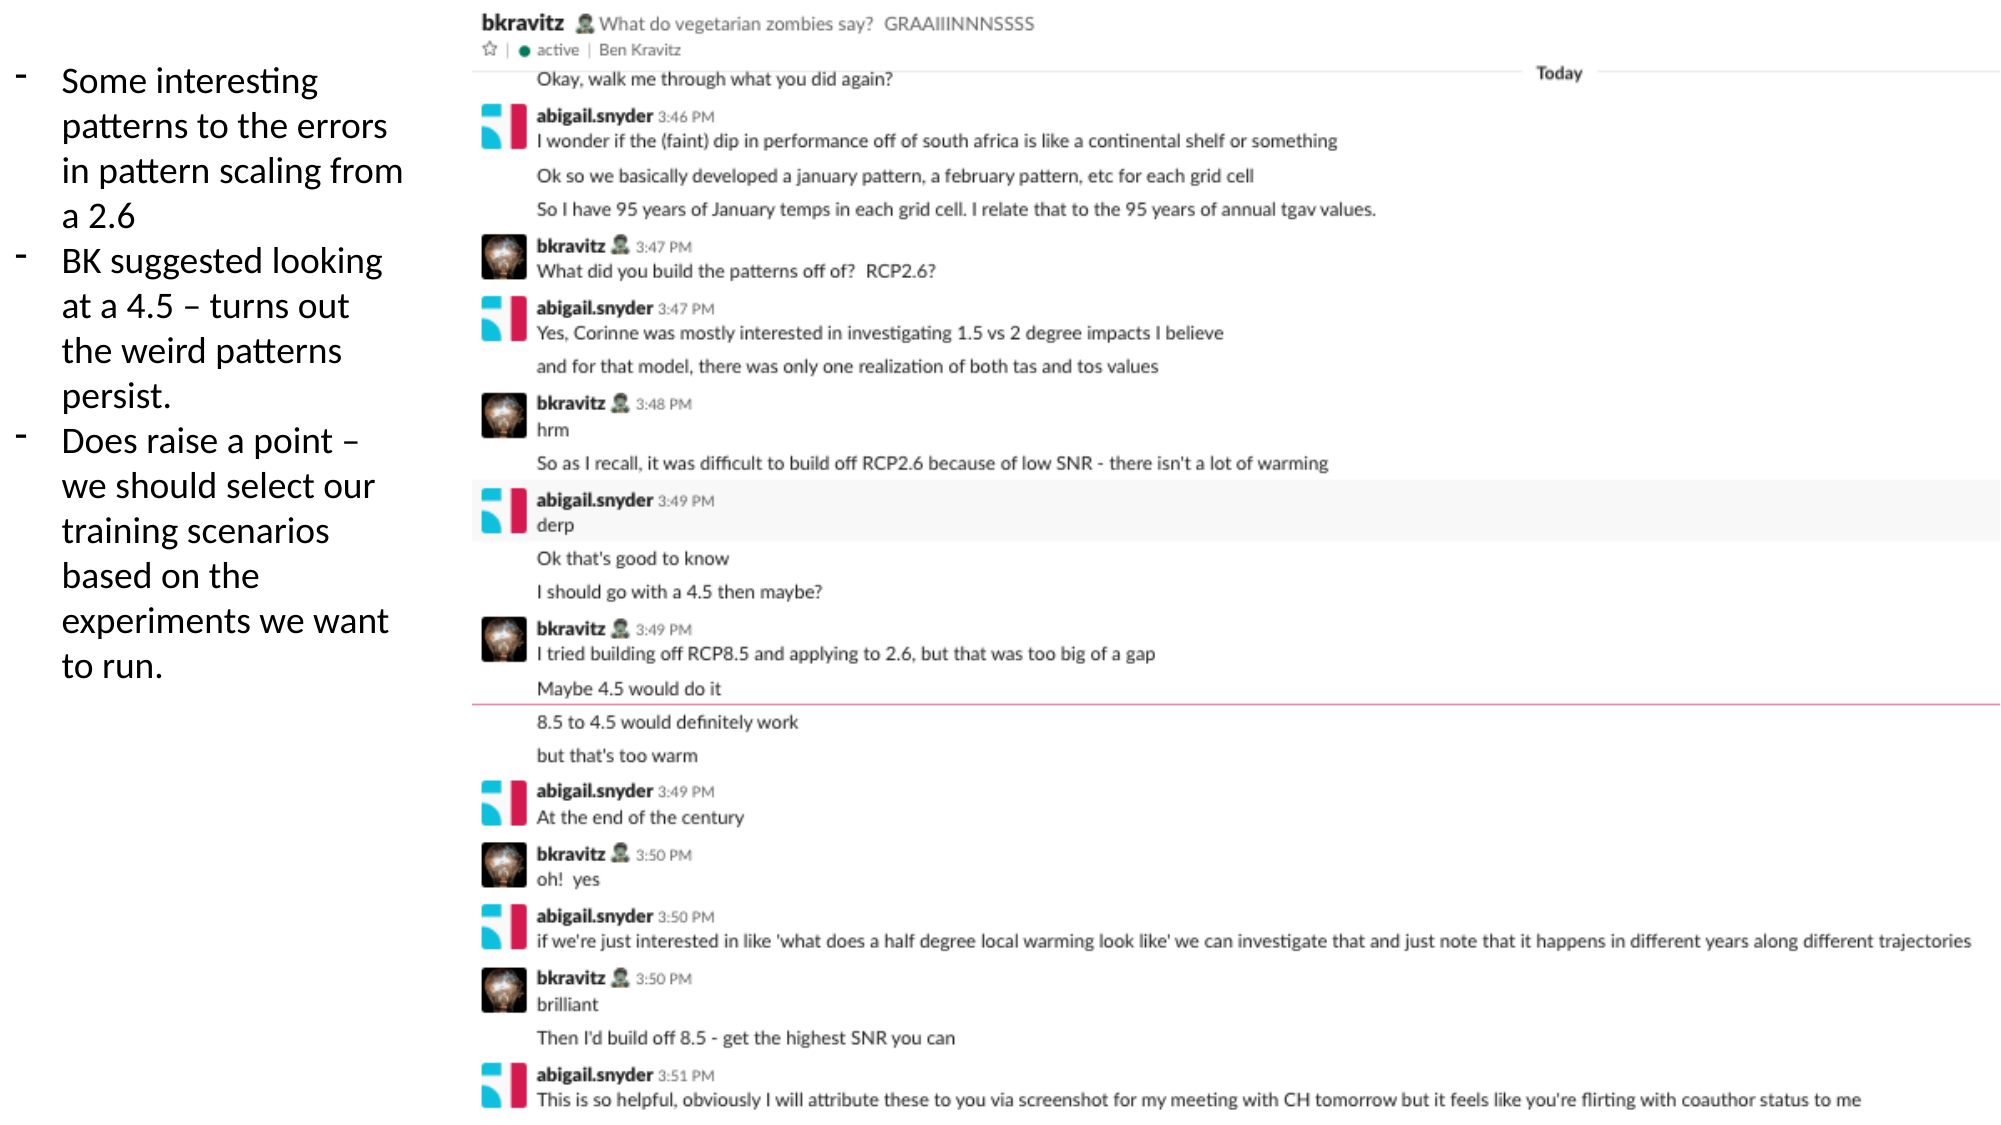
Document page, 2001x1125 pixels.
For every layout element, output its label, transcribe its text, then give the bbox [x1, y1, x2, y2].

picture [472, 0, 2000, 1125]
text_box Some interesting patterns to the errors in pattern scaling from a 2.6 BK suggested looking at a 4.5 – turns out the weird patterns persist. Does raise a point – we should select our training scenarios based on the experiments we want to run. [0, 48, 424, 694]
